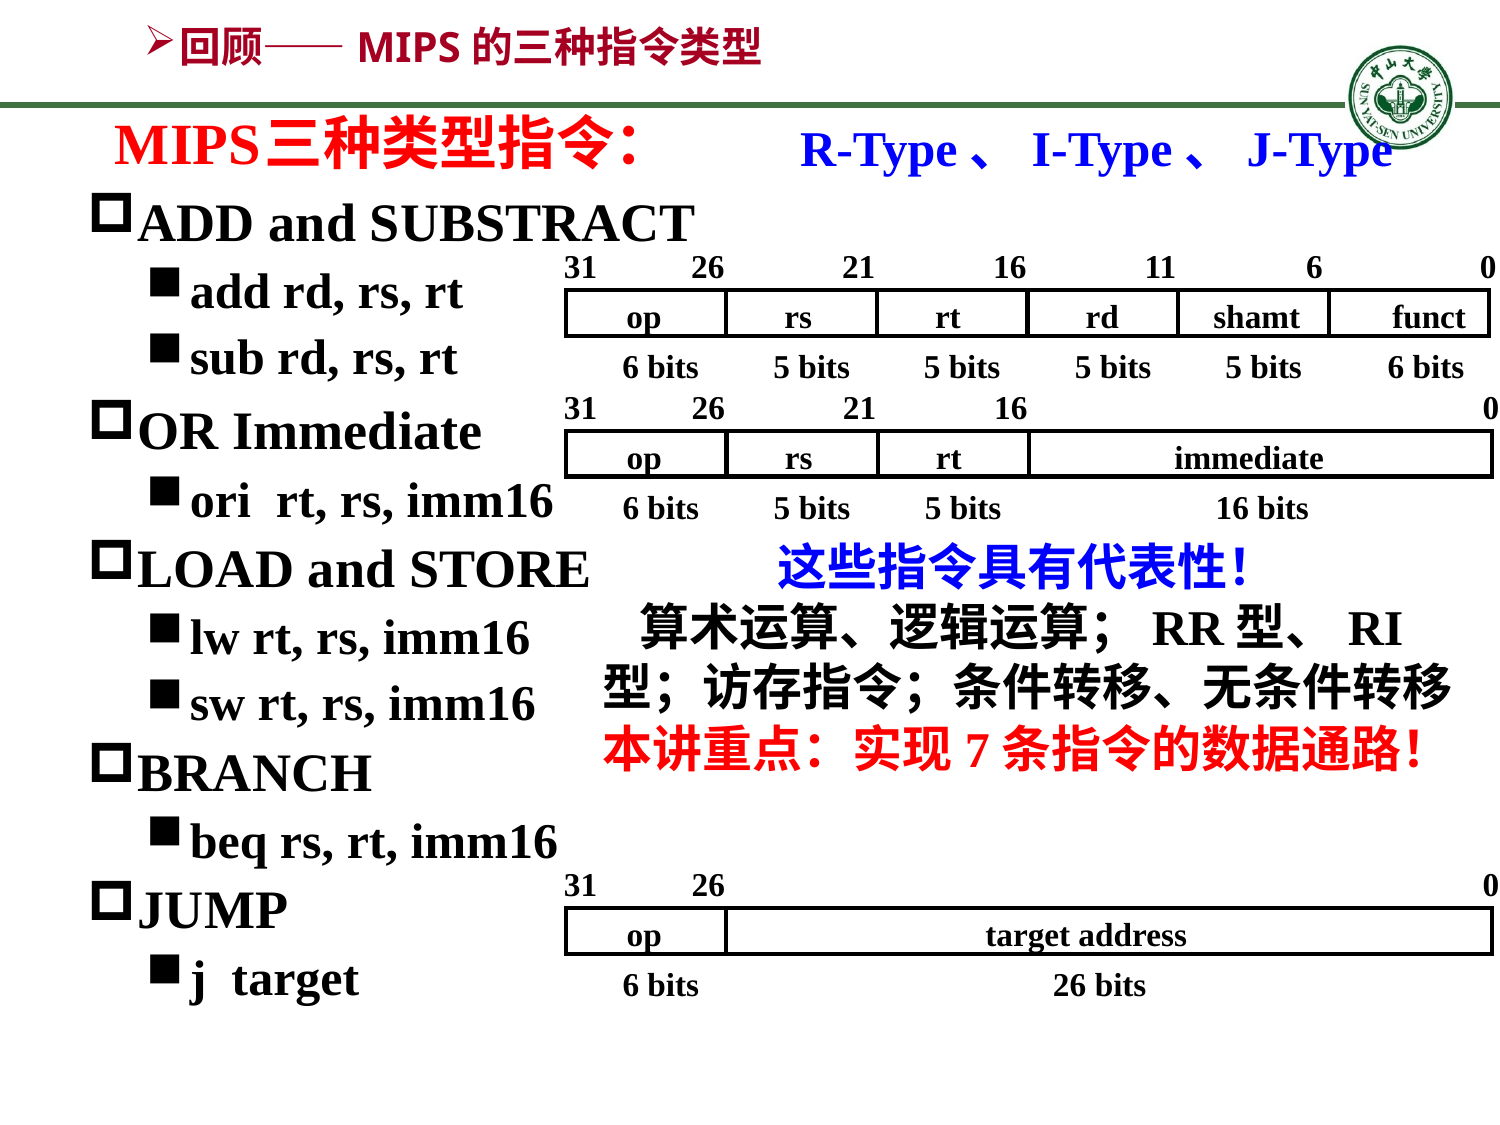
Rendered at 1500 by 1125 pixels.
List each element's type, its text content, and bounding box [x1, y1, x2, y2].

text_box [548, 378, 1500, 535]
text_box 本讲重点：实现7条指令的数据通路！ [587, 710, 1495, 786]
text_box MIPS 三种类型指令： [100, 99, 866, 184]
picture [1345, 42, 1455, 152]
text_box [548, 855, 1500, 1012]
text_box 这些指令具有代表性！ 算术运算、逻辑运算；RR型、RI型；访存指令；条件转移、无条件转移 [584, 542, 1471, 723]
title 回顾——MIPS的三种指令类型 [128, 18, 1225, 79]
list ADD and SUBSTRACT add rd, rs, rt sub rd, rs, rt OR Immediate ori rt, rs, imm16 LOAD and STORE lw rt, rs, imm16 sw rt, rs, imm16 BRANCH beq rs, rt, imm16 JUMP j target [76, 176, 1386, 1011]
text_box R-Type、I-Type、J-Type [785, 109, 1436, 185]
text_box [548, 237, 1500, 378]
